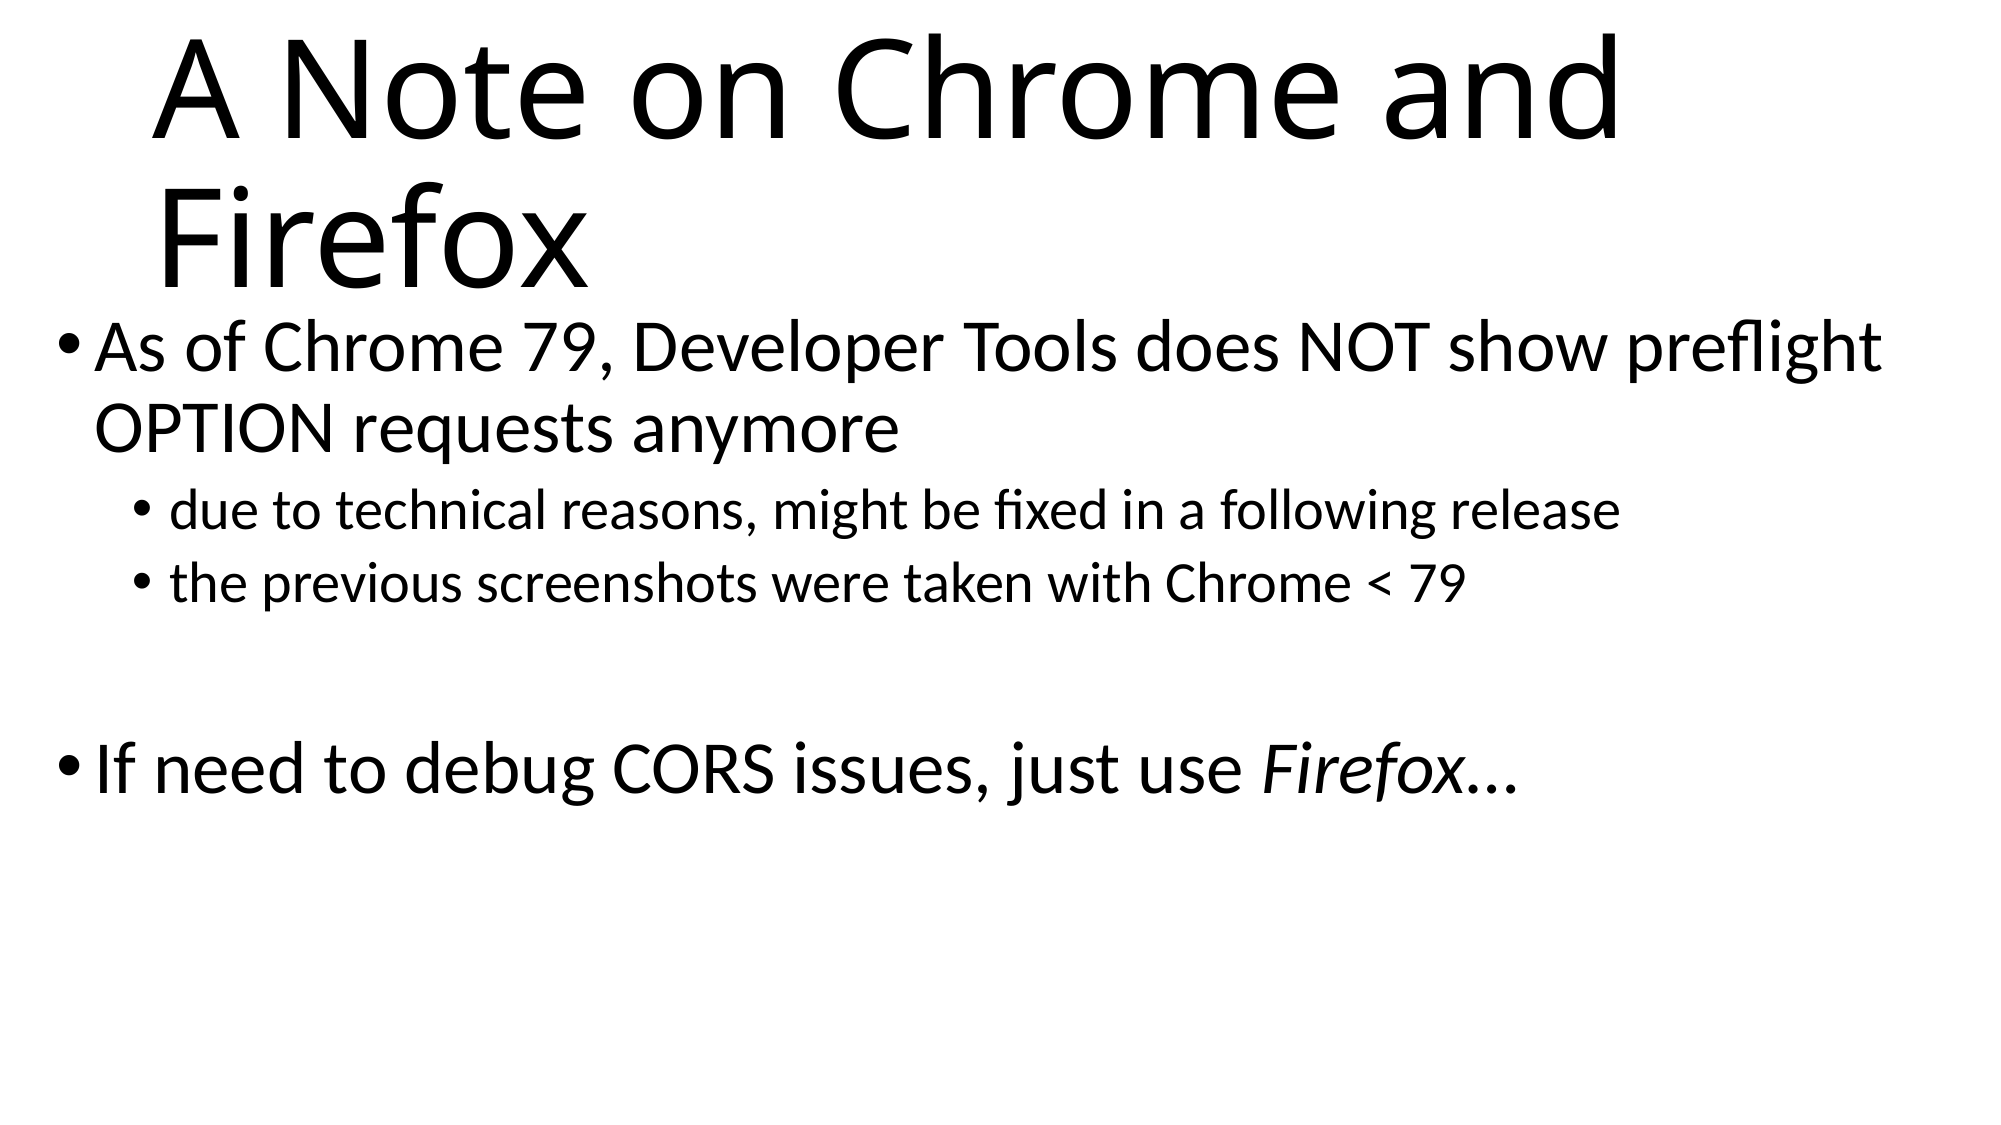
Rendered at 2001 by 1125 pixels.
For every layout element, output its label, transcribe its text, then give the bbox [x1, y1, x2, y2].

list As of Chrome 79, Developer Tools does NOT show preflight OPTION requests anymore due to technical reasons, might be fixed in a following release the previous screenshots were taken with Chrome < 79 If need to debug CORS issues, just use Firefox… [41, 299, 1965, 1091]
title A Note on Chrome and Firefox [137, 59, 1863, 278]
